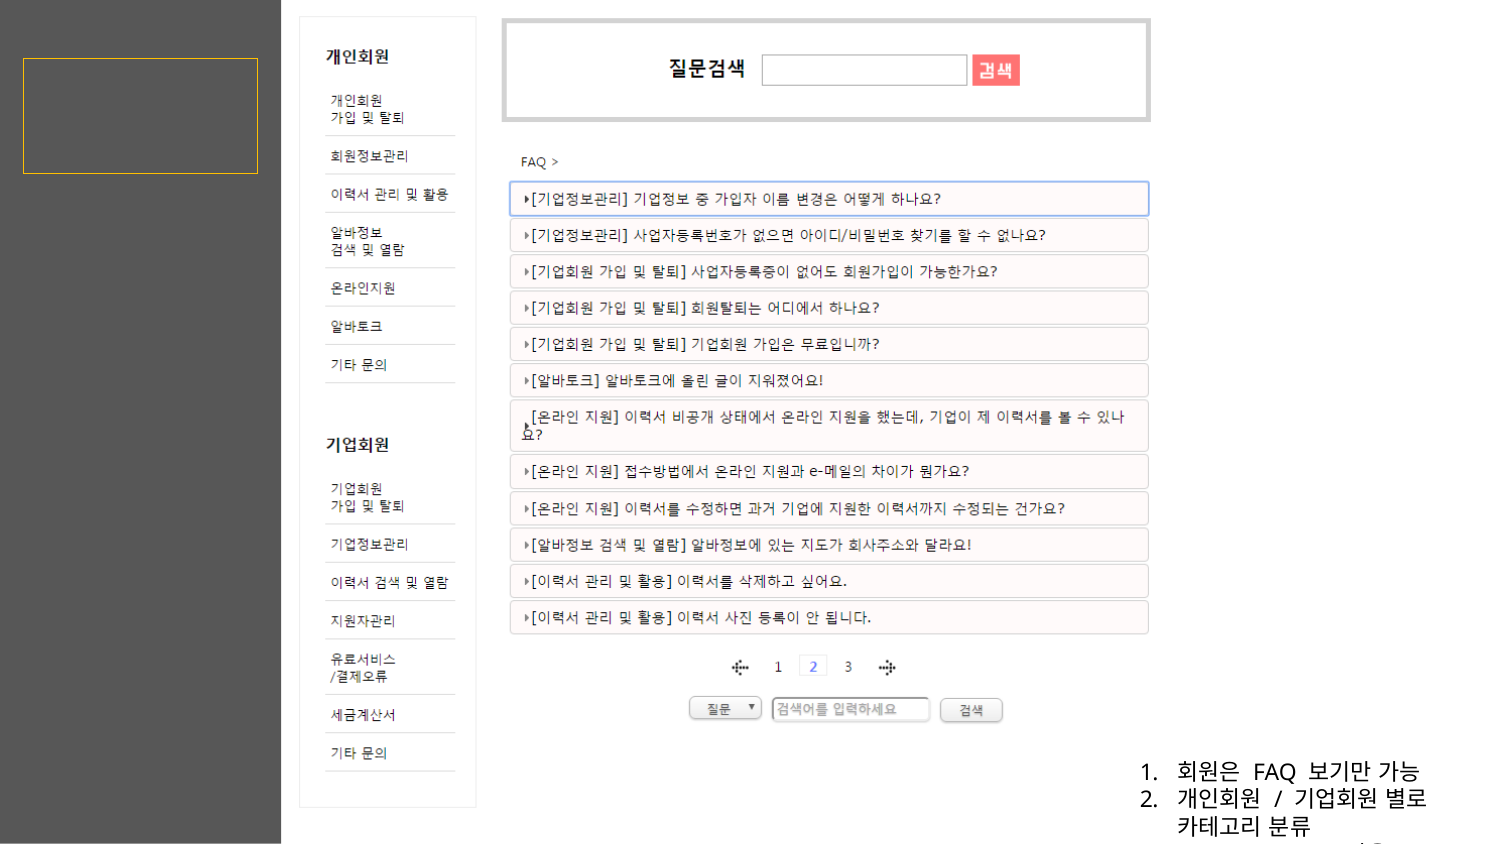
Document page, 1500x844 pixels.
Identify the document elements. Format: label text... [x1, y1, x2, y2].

text_box FAQ 게시판 - 회원 [23, 140, 258, 226]
text_box 회원은 FAQ 보기만 가능 개인회원 / 기업회원 별로 카테고리 분류 j-query arccodion 사용 [1125, 749, 1500, 844]
picture [292, 0, 1160, 824]
text_box [0, 0, 283, 844]
text_box 5-2 스토리보드 [23, 58, 258, 140]
